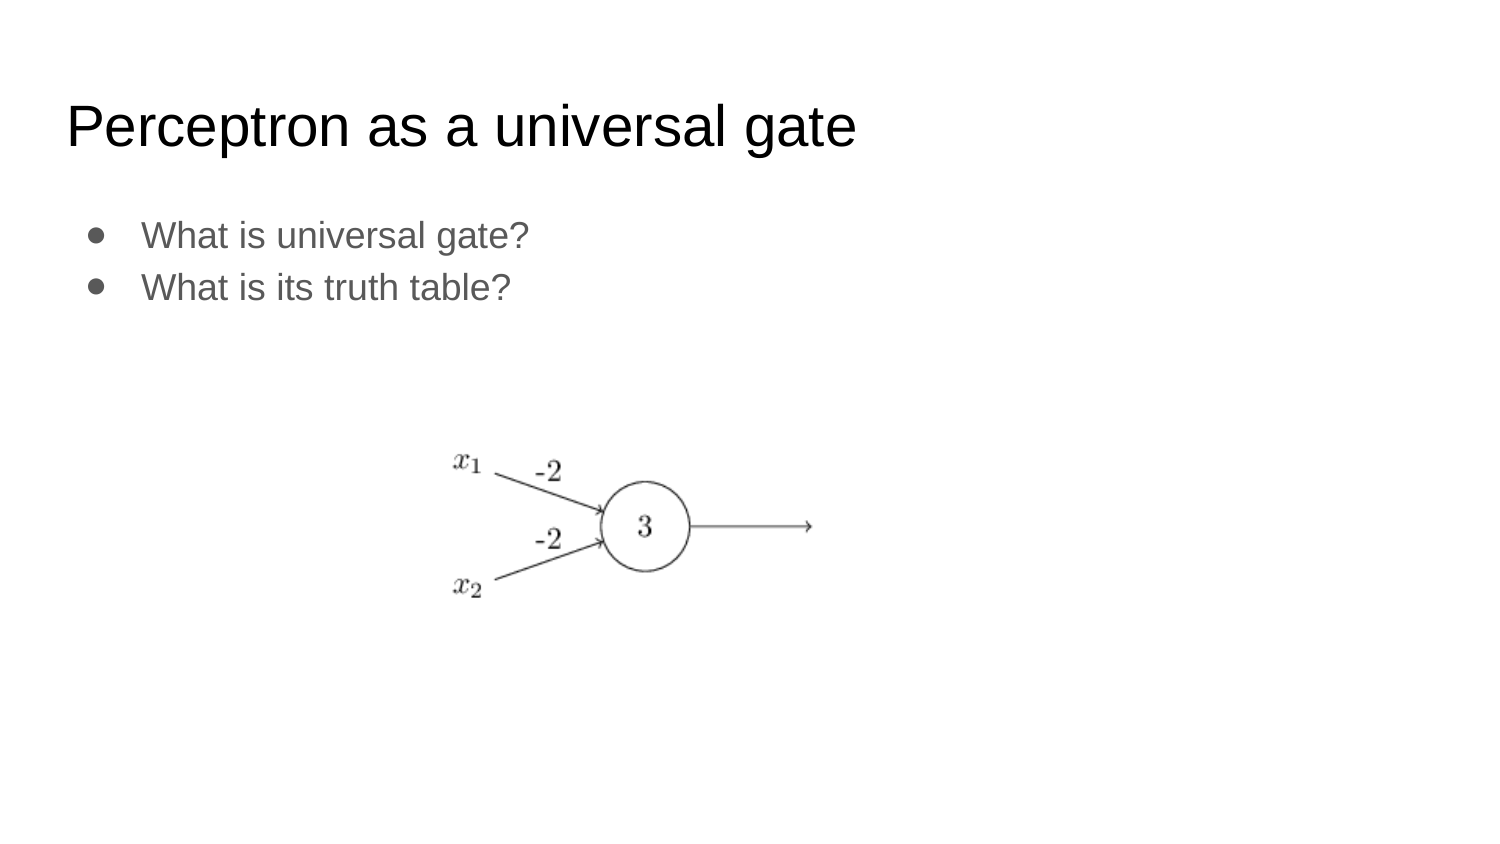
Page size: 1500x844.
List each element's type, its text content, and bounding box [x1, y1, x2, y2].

list What is universal gate? What is its truth table? [51, 189, 1449, 371]
title Perceptron as a universal gate [51, 72, 1449, 167]
picture [441, 445, 834, 609]
